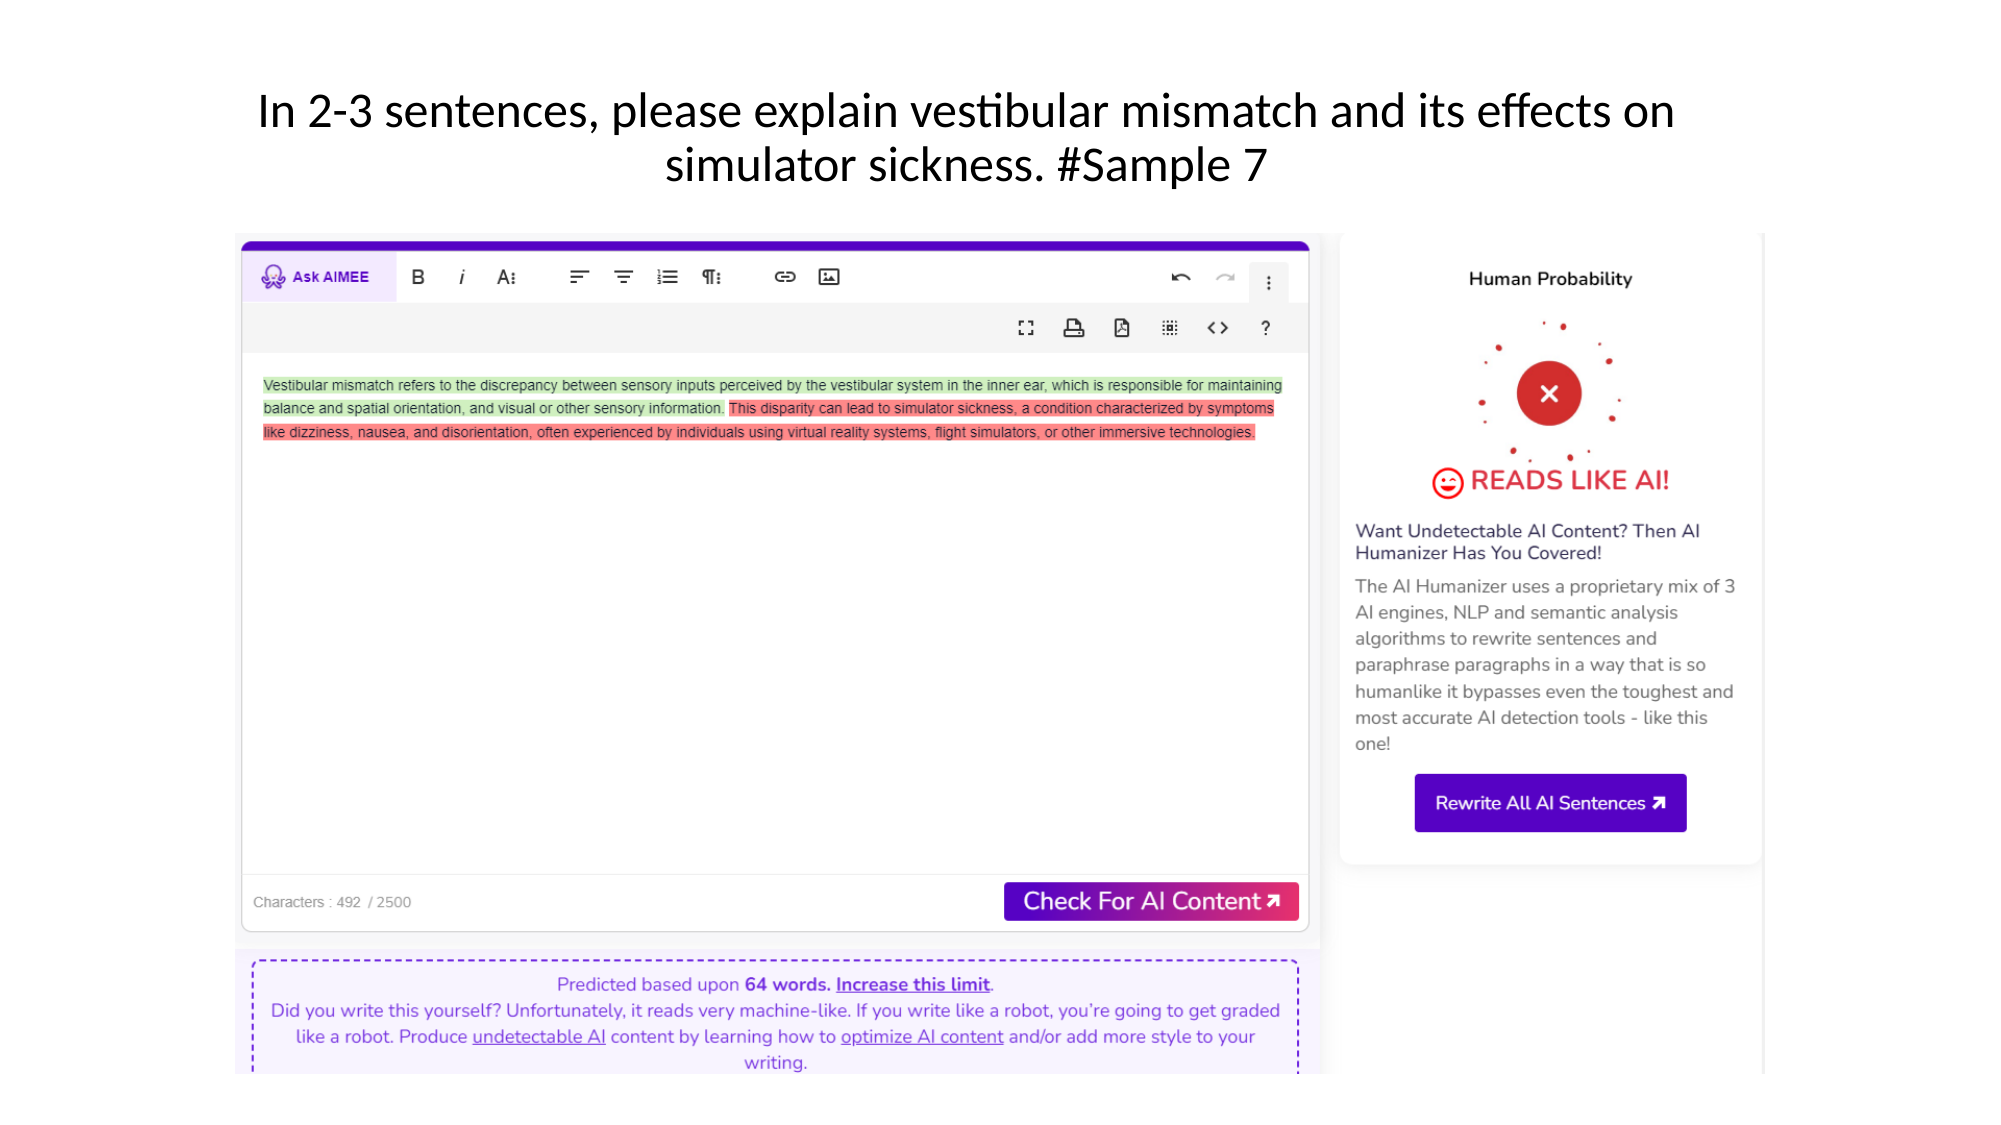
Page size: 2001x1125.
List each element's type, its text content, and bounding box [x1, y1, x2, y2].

subtitle In 2-3 sentences, please explain vestibular mismatch and its effects on simulator sickness. #Sample 7 [216, 76, 1717, 234]
picture [235, 233, 1765, 1074]
